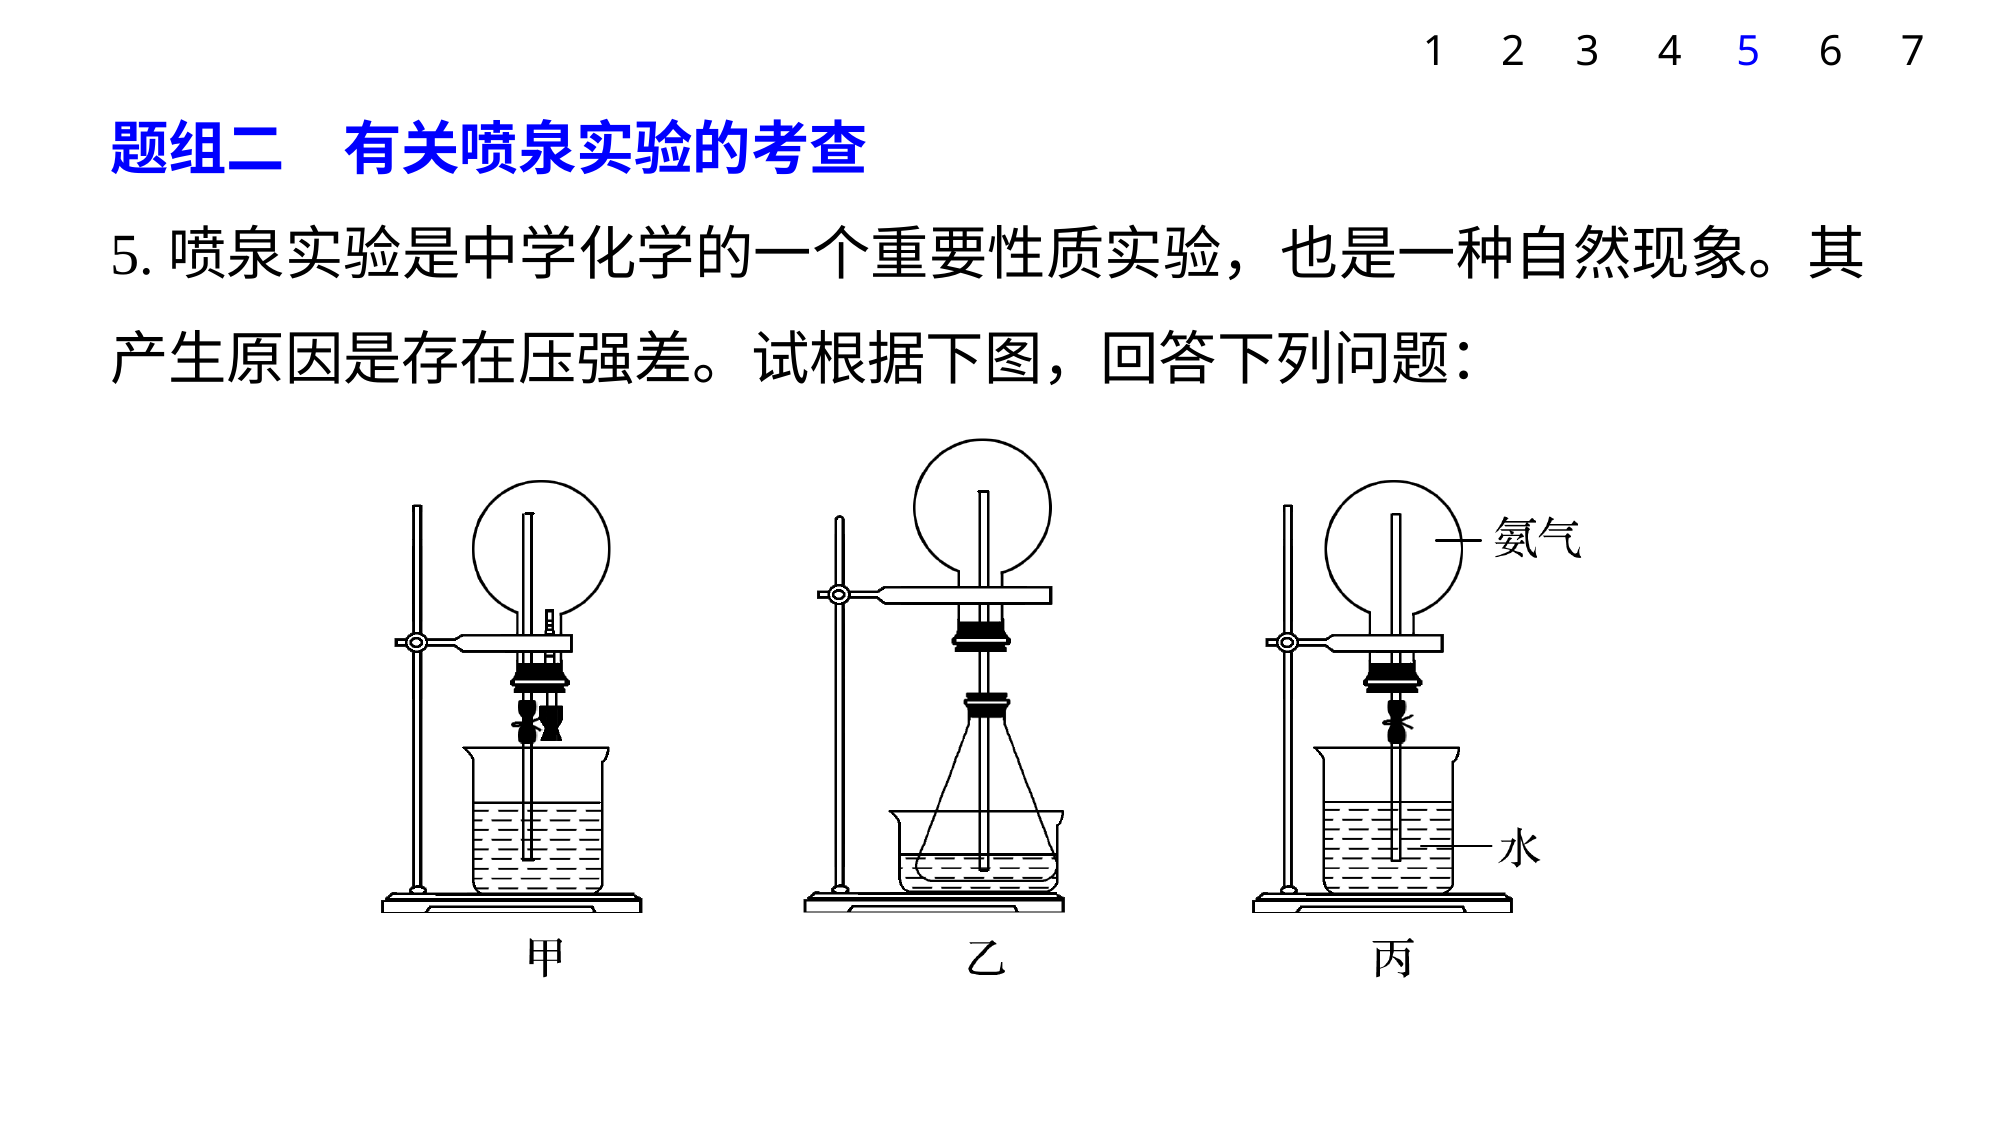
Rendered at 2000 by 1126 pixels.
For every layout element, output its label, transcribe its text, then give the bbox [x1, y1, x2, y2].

text_box 题组二 有关喷泉实验的考查 5.喷泉实验是中学化学的一个重要性质实验，也是一种自然现象。其产生原因是存在压强差。试根据下图，回答下列问题： [90, 66, 1886, 402]
text_box 5 [1715, 1, 1781, 97]
text_box 2 [1483, 1, 1546, 97]
text_box 4 [1636, 1, 1702, 97]
text_box 1 [1401, 1, 1467, 97]
text_box 3 [1562, 1, 1620, 97]
picture [366, 429, 1609, 989]
text_box 7 [1879, 1, 1945, 96]
text_box 6 [1797, 1, 1863, 97]
